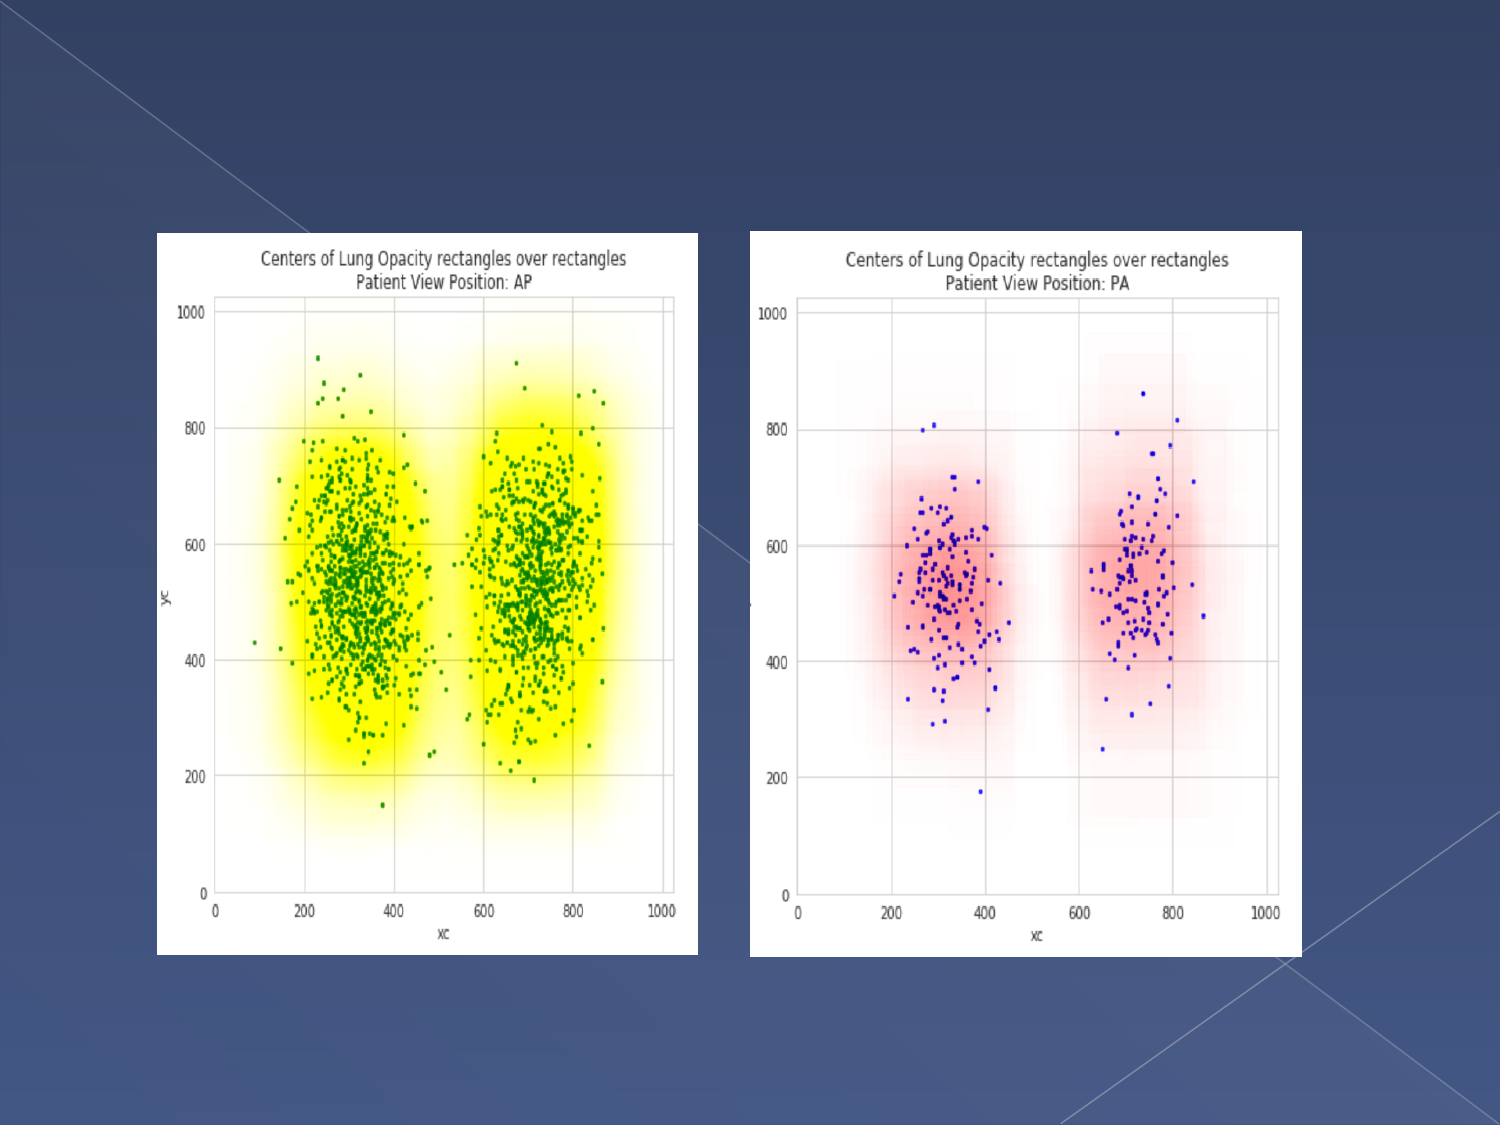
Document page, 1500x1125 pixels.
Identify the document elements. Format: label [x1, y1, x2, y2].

picture [749, 231, 1302, 957]
picture [157, 232, 698, 956]
